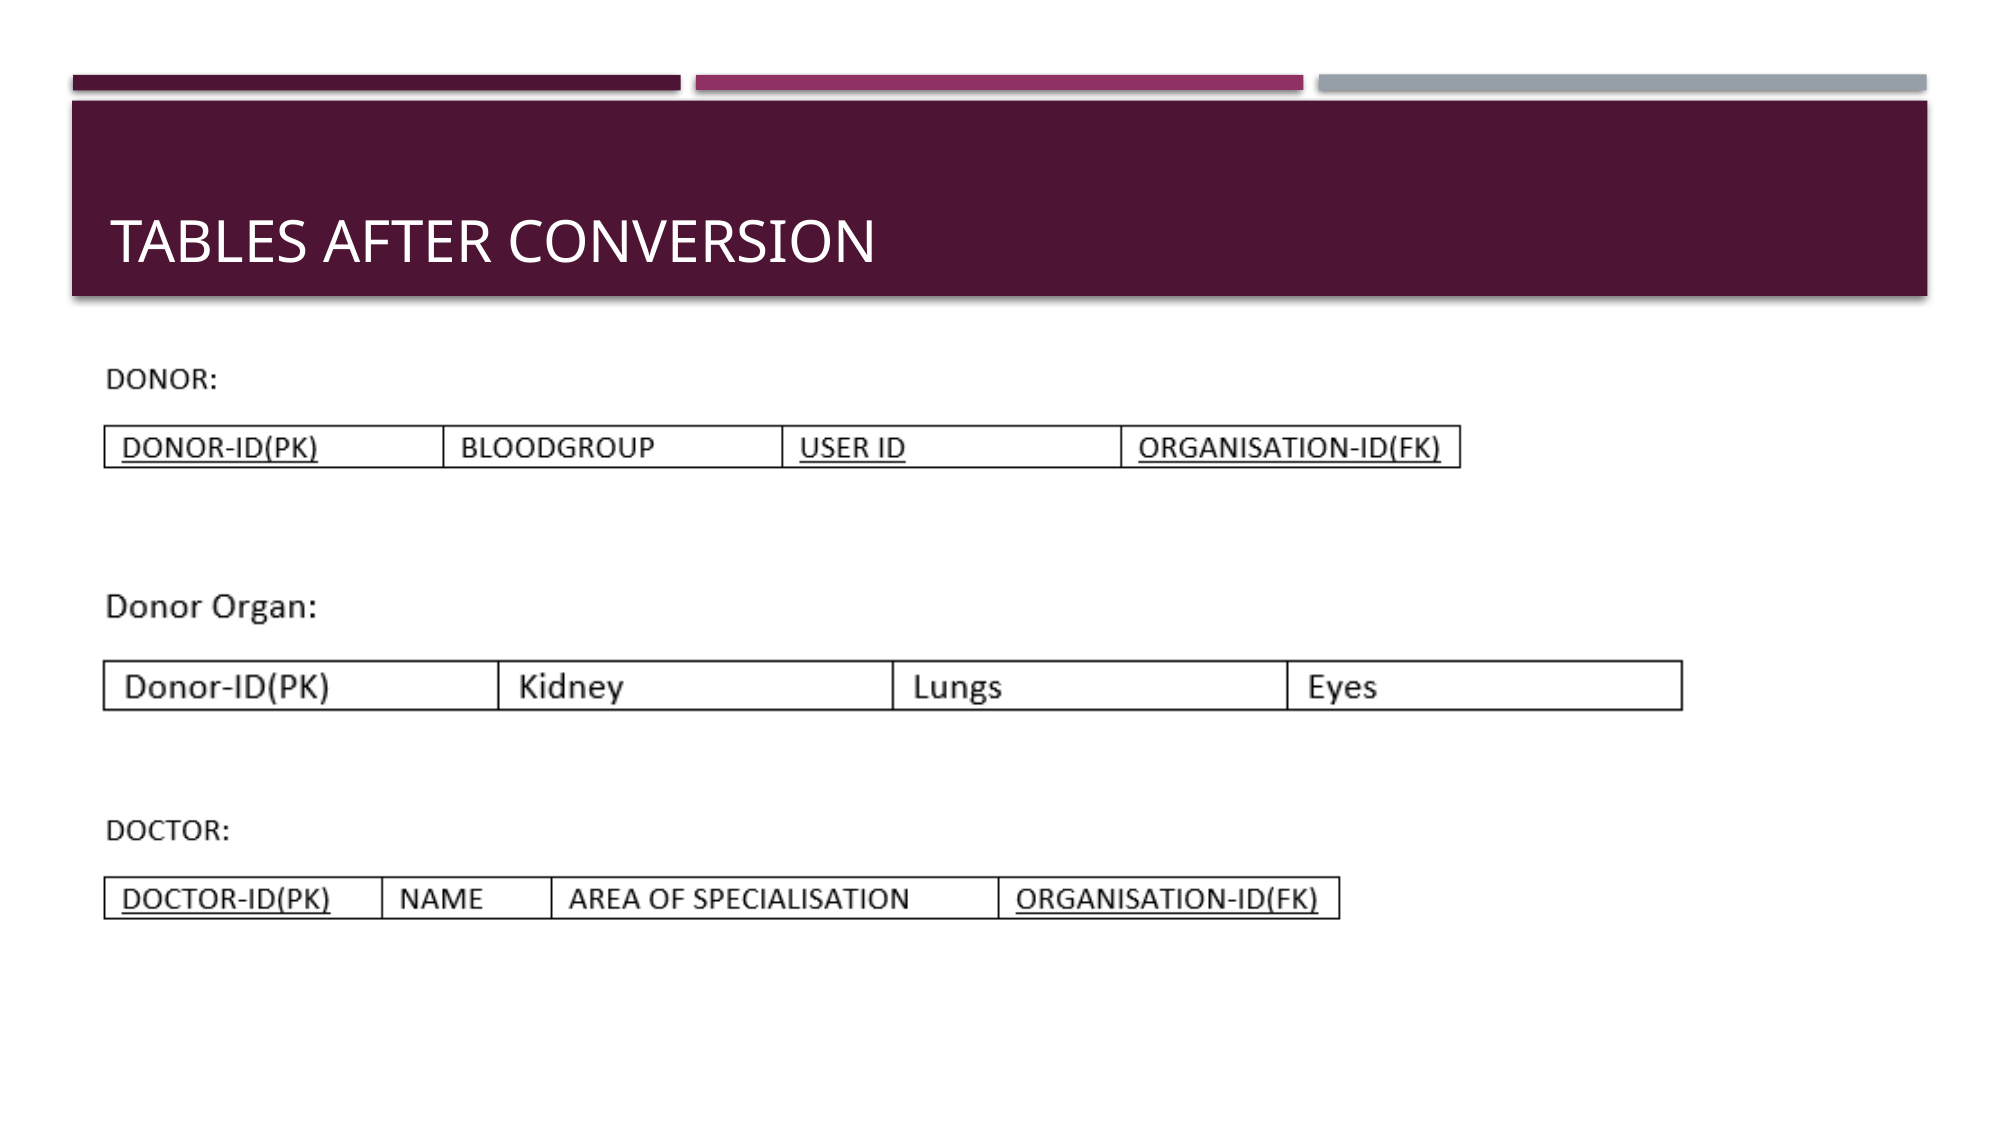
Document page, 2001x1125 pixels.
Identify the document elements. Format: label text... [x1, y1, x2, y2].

picture [94, 578, 1694, 722]
picture [94, 808, 1474, 938]
title TABLES AFTER CONVERSION [95, 115, 1905, 282]
picture [94, 345, 1474, 477]
